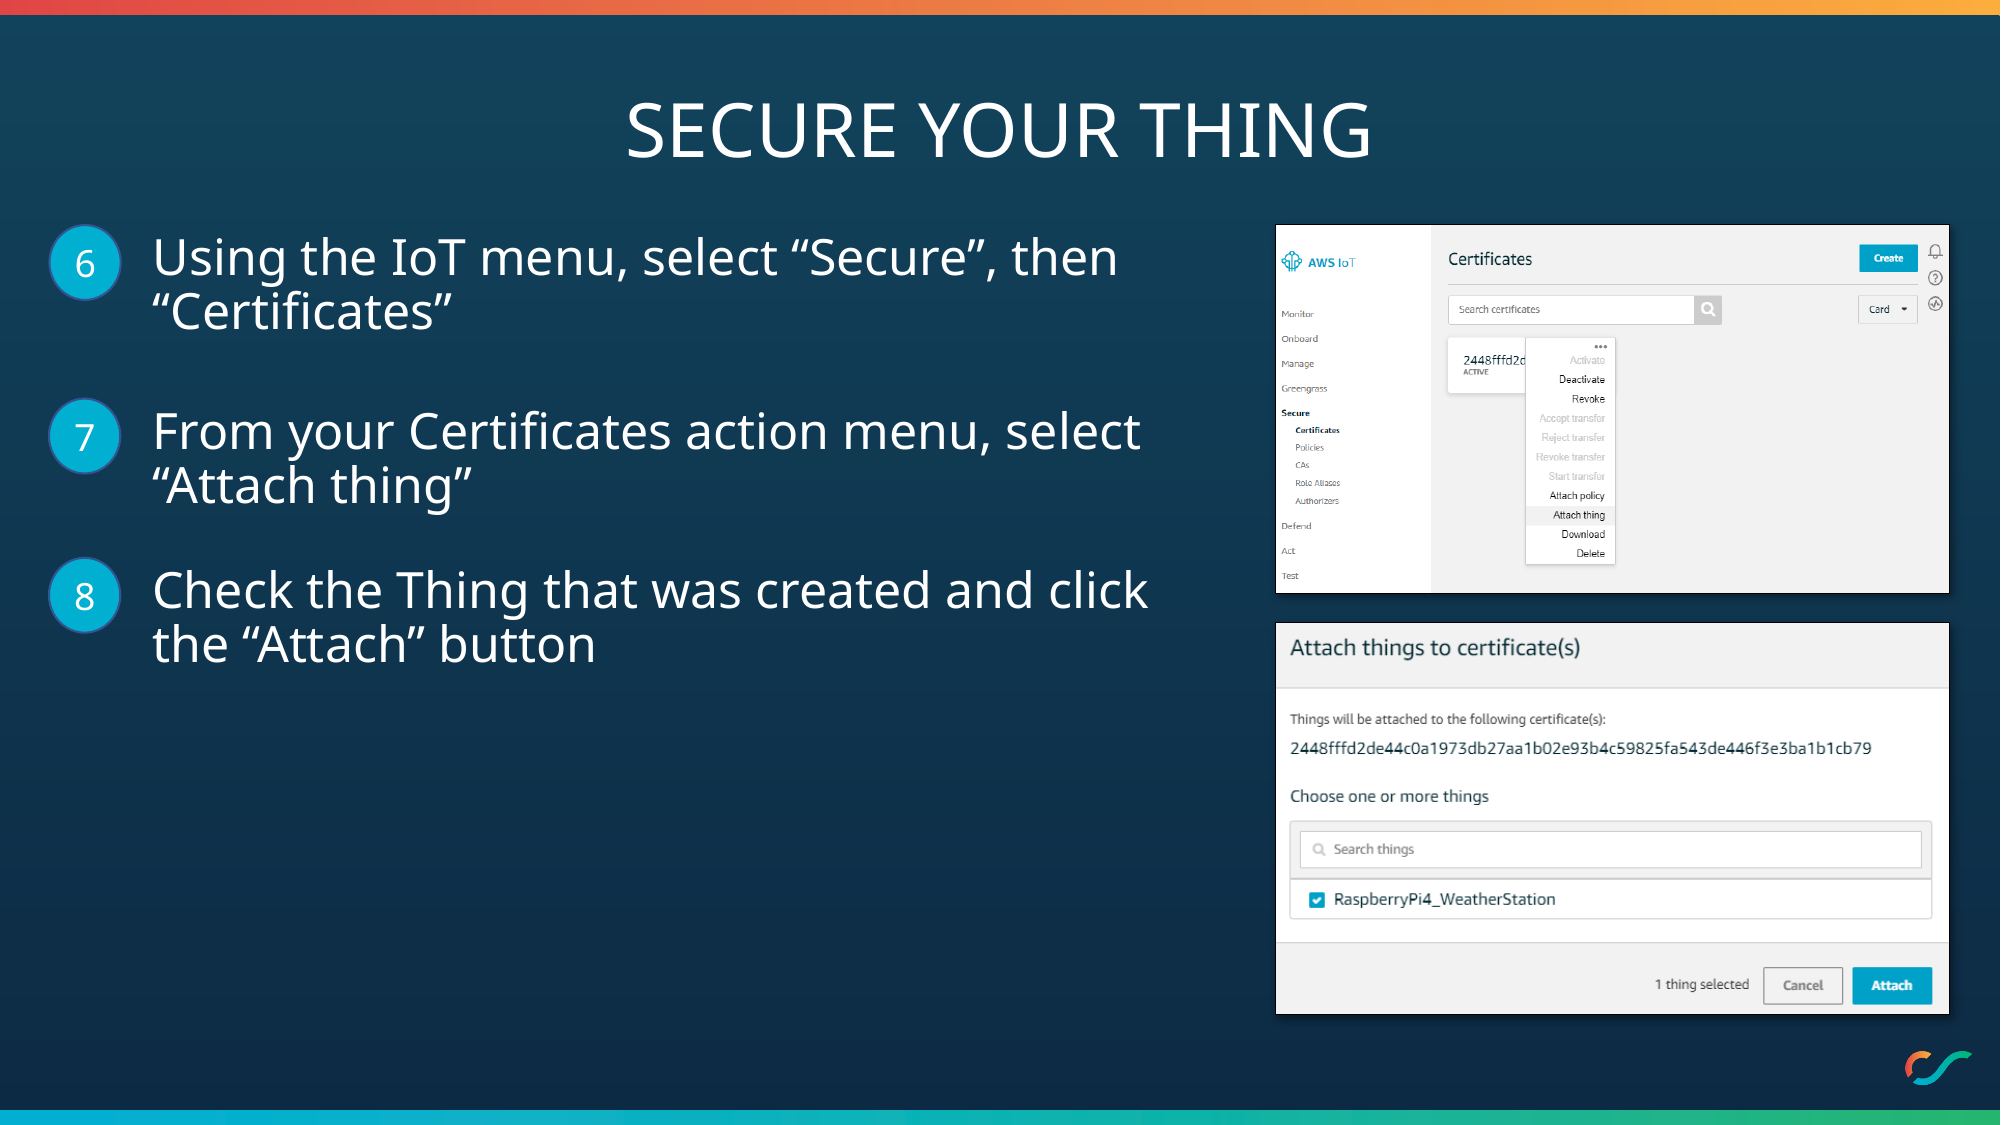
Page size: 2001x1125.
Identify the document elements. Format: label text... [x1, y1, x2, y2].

text_box 6 [48, 223, 122, 301]
text_box 8 [47, 556, 122, 634]
text_box 7 [47, 397, 122, 475]
text_box Using the IoT menu, select “Secure”, then “Certificates” [138, 224, 1228, 360]
text_box Check the Thing that was created and click the “Attach” button [137, 557, 1227, 692]
title Secure your Thing [137, 66, 1863, 201]
text_box From your Certificates action menu, select “Attach thing” [137, 398, 1227, 533]
picture [1274, 224, 1950, 594]
picture [1274, 622, 1950, 1015]
picture [0, 0, 2000, 16]
picture [1896, 1041, 1982, 1095]
picture [0, 1110, 2000, 1125]
